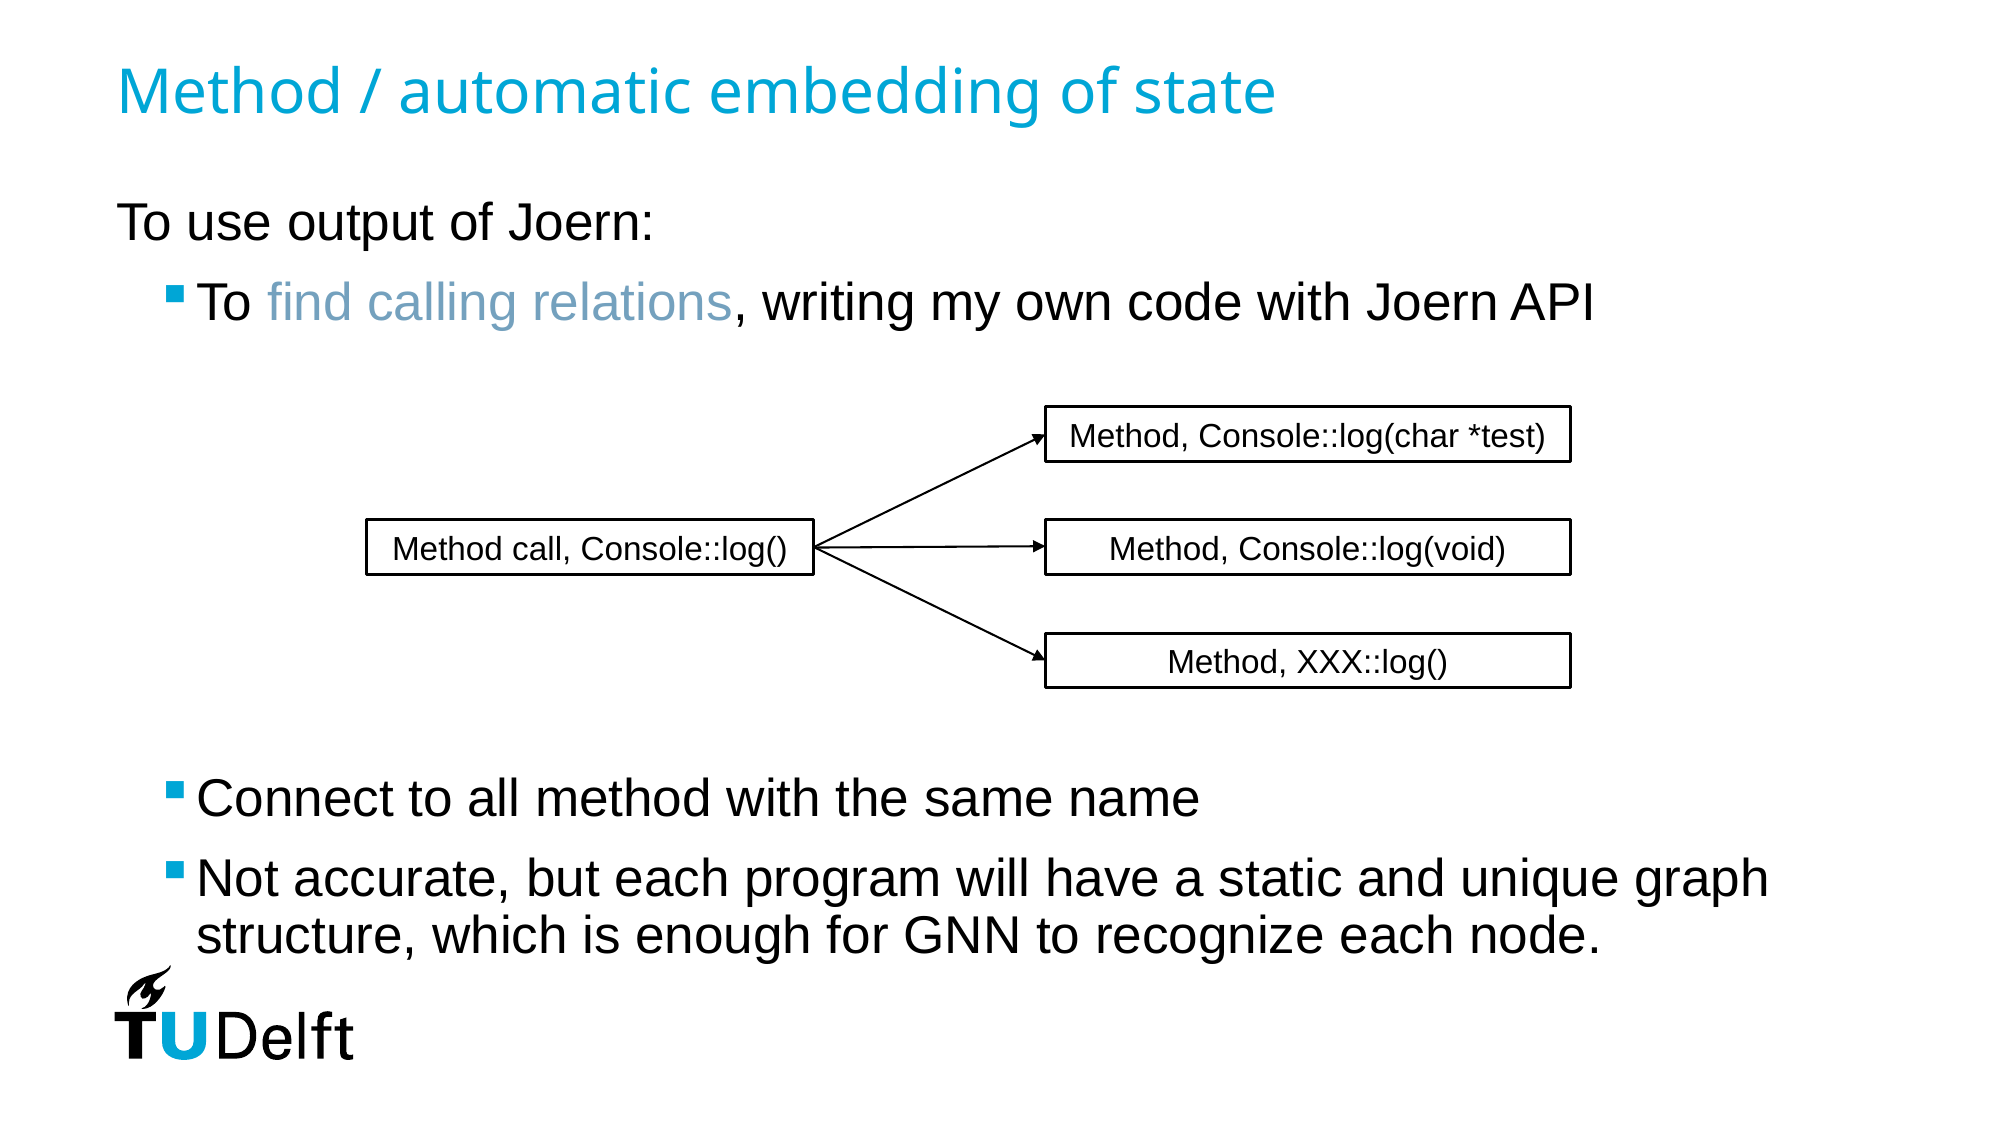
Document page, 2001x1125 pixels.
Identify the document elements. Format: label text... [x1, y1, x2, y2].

list To use output of Joern: To find calling relations, writing my own code with Joern API Connect to all method with the same name Not accurate, but each program will have a static and unique graph structure, which is enough for GNN to recognize each node. [115, 194, 1976, 971]
text_box Method call, Console::log() [366, 519, 813, 575]
text_box Method, XXX::log() [1045, 633, 1571, 688]
title Method / automatic embedding of state [115, 59, 1885, 142]
text_box Method, Console::log(void) [1046, 519, 1571, 575]
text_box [813, 434, 1046, 545]
text_box Method, Console::log(char *test) [1045, 406, 1571, 462]
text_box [813, 547, 1046, 662]
